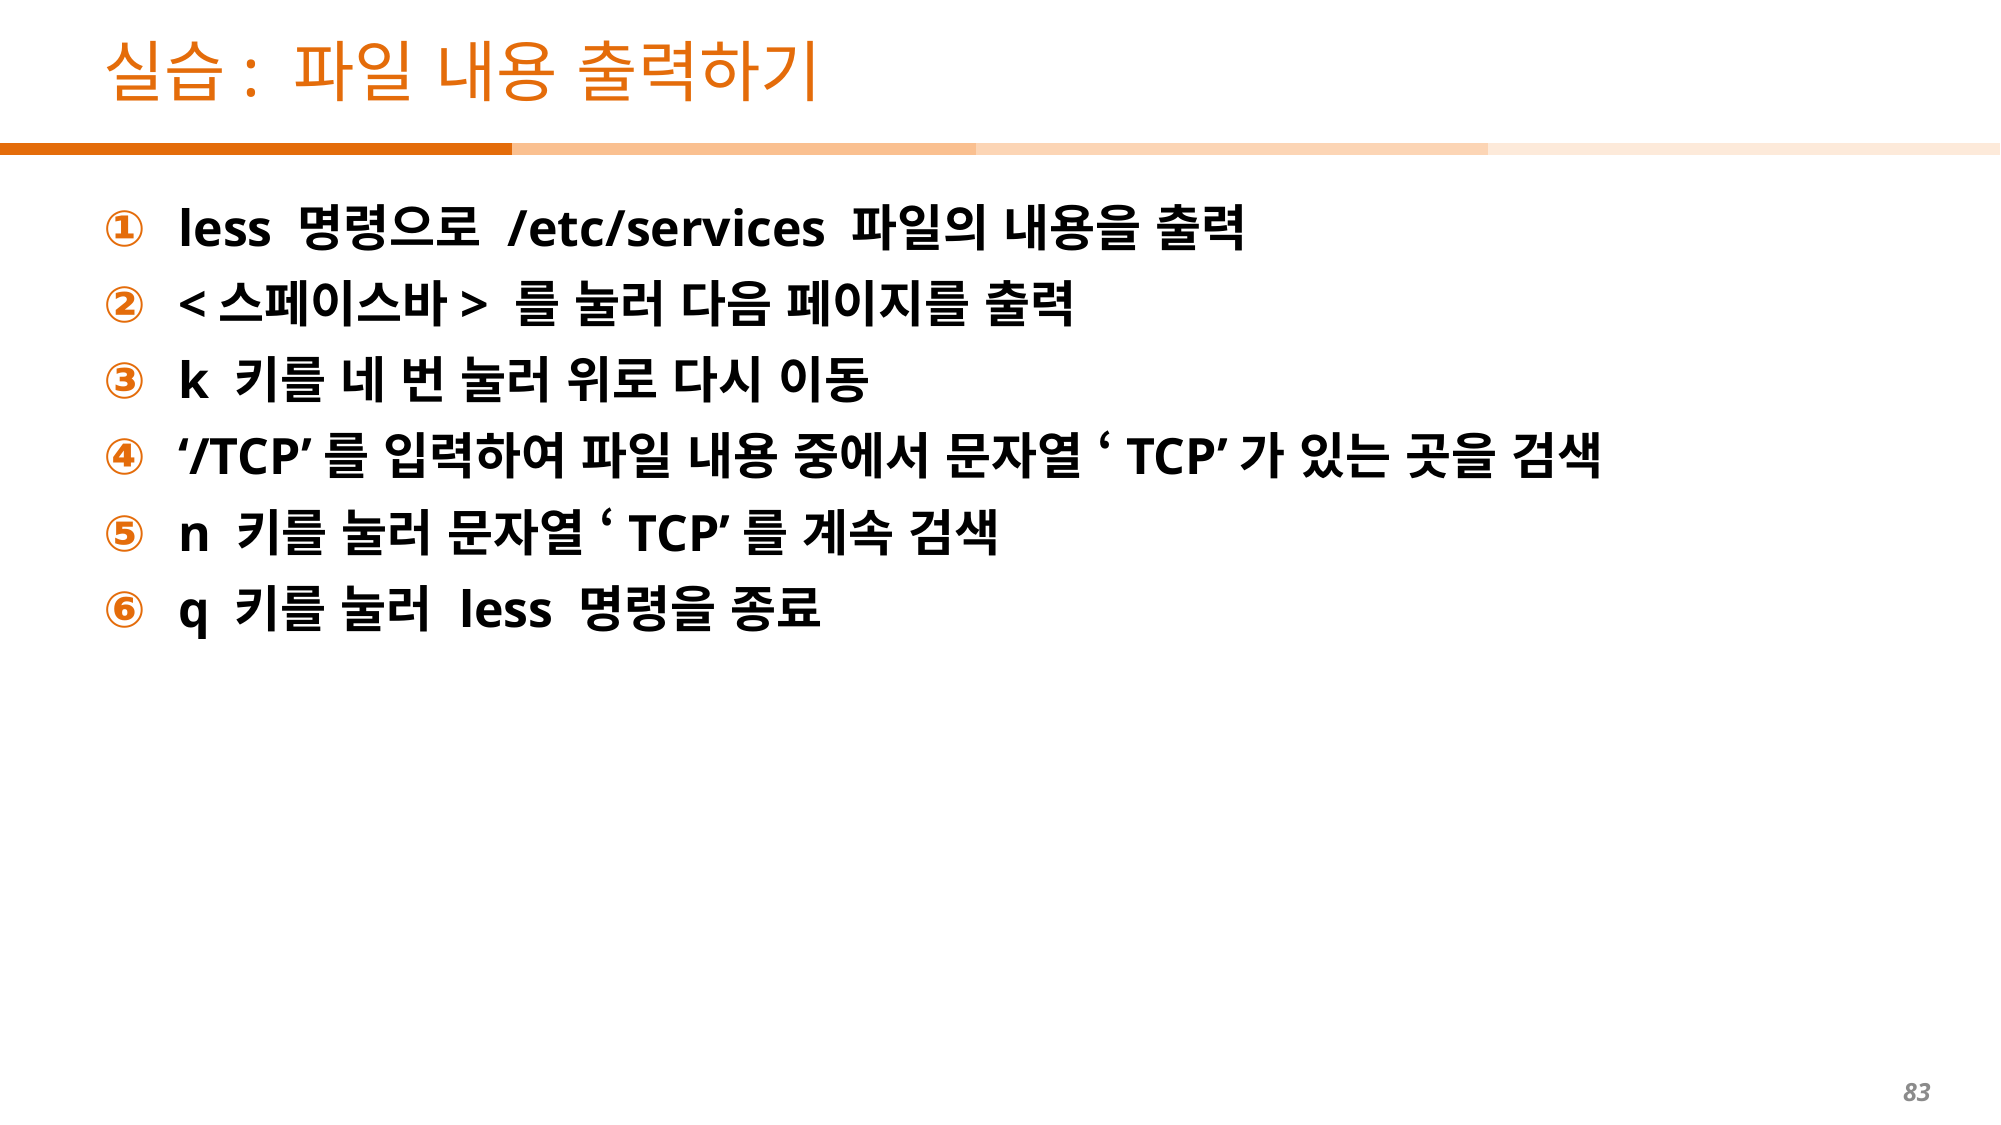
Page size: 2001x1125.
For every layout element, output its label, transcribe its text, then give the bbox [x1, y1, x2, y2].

title 실습: 파일 내용 출력하기 [88, 18, 1920, 122]
list less 명령으로 /etc/services 파일의 내용을 출력 <스페이스바> 를 눌러 다음 페이지를 출력 k 키를 네 번 눌러 위로 다시 이동 ‘/TCP’를 입력하여 파일 내용 중에서 문자열 ‘TCP’가 있는 곳을 검색 n 키를 눌러 문자열 ‘TCP’를 계속 검색 q 키를 눌러 less 명령을 종료 [88, 176, 1920, 1083]
